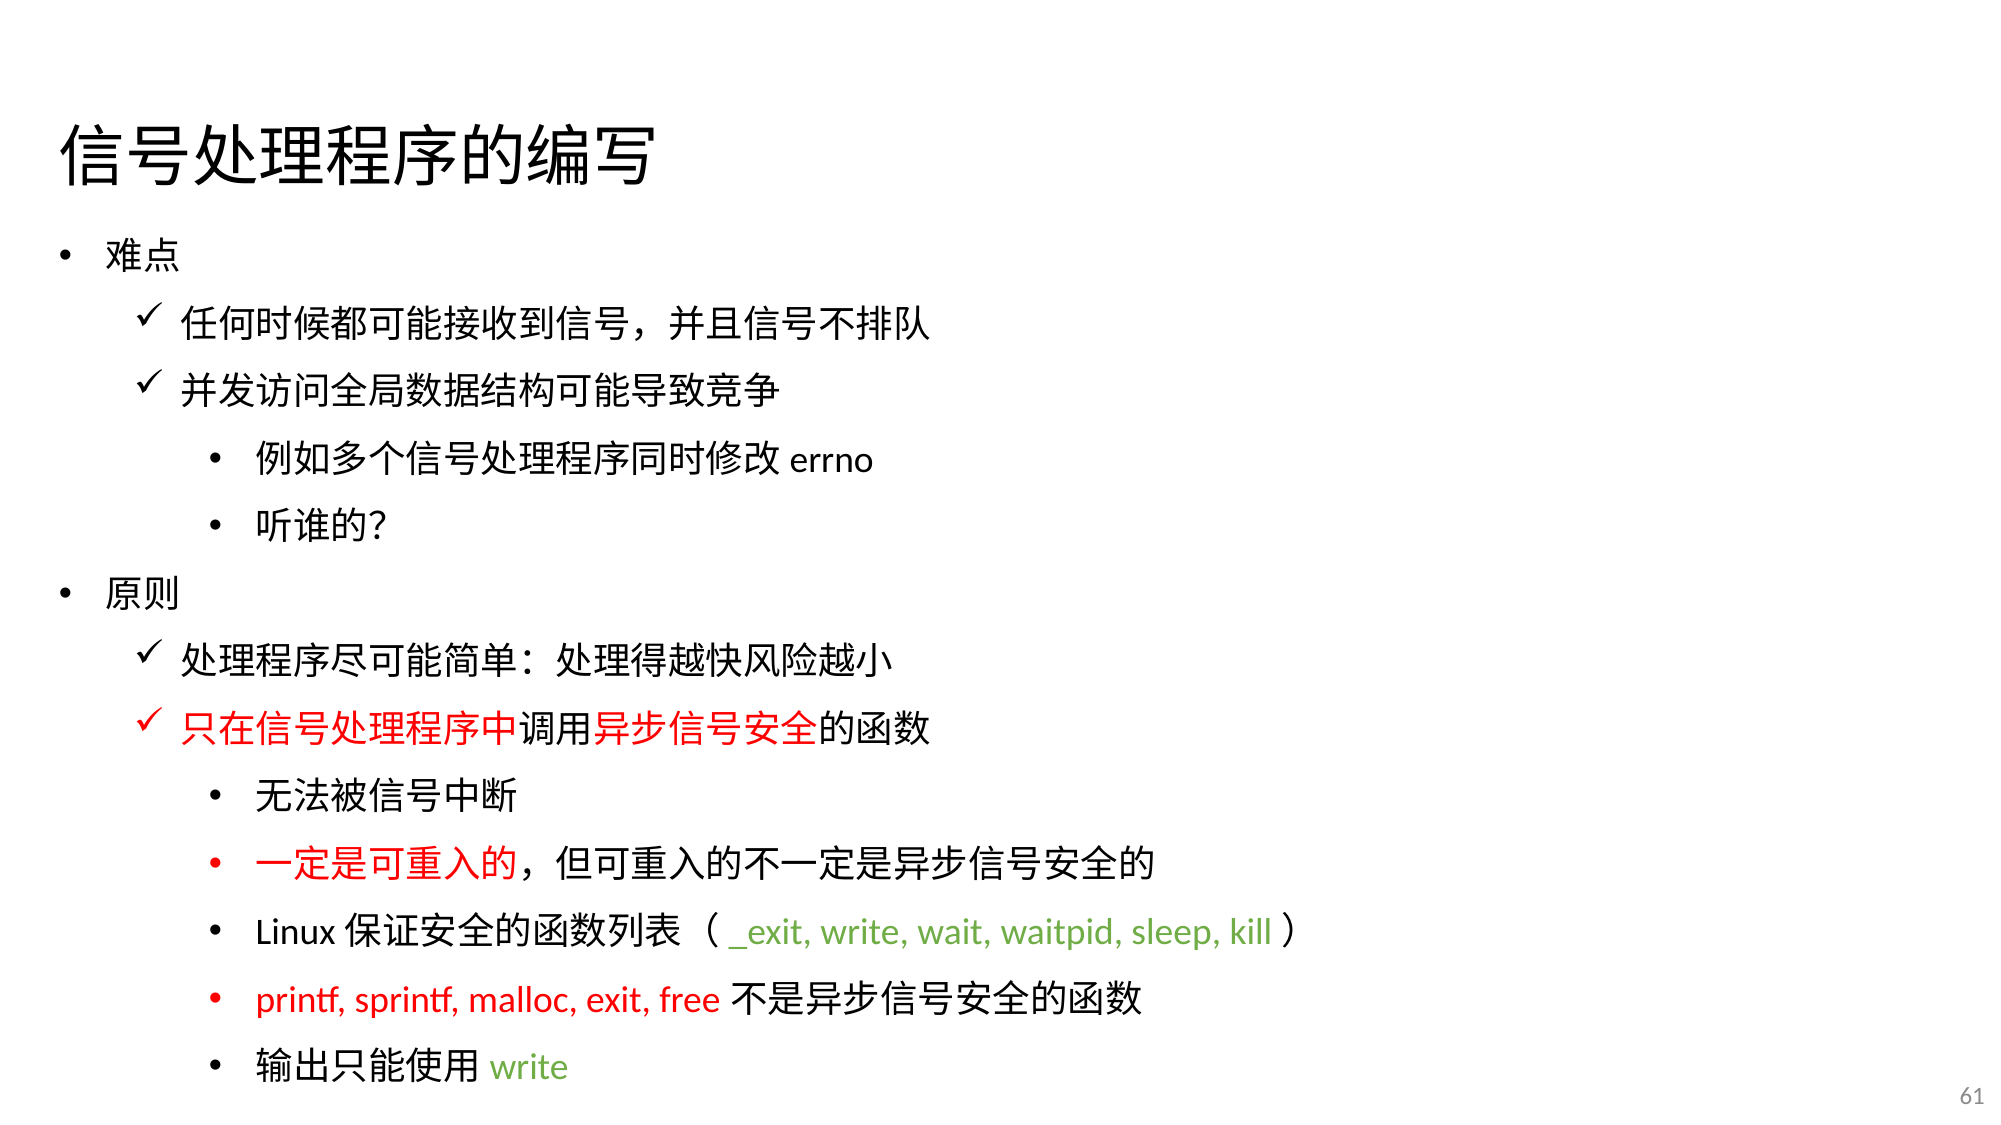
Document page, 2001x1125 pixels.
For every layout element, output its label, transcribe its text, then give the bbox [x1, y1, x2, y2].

text_box 难点 任何时候都可能接收到信号，并且信号不排队 并发访问全局数据结构可能导致竞争 例如多个信号处理程序同时修改errno 听谁的？ 原则 处理程序尽可能简单：处理得越快风险越小 只在信号处理程序中调用异步信号安全的函数 无法被信号中断 一定是可重入的，但可重入的不一定是异步信号安全的 Linux保证安全的函数列表（_exit, write, wait, waitpid, sleep, kill） printf, sprintf, malloc, exit, free不是异步信号安全的函数 输出只能使用write [44, 202, 1580, 1125]
slide_number 61 [1580, 1065, 2000, 1125]
text_box 信号处理程序的编写 [44, 106, 882, 201]
